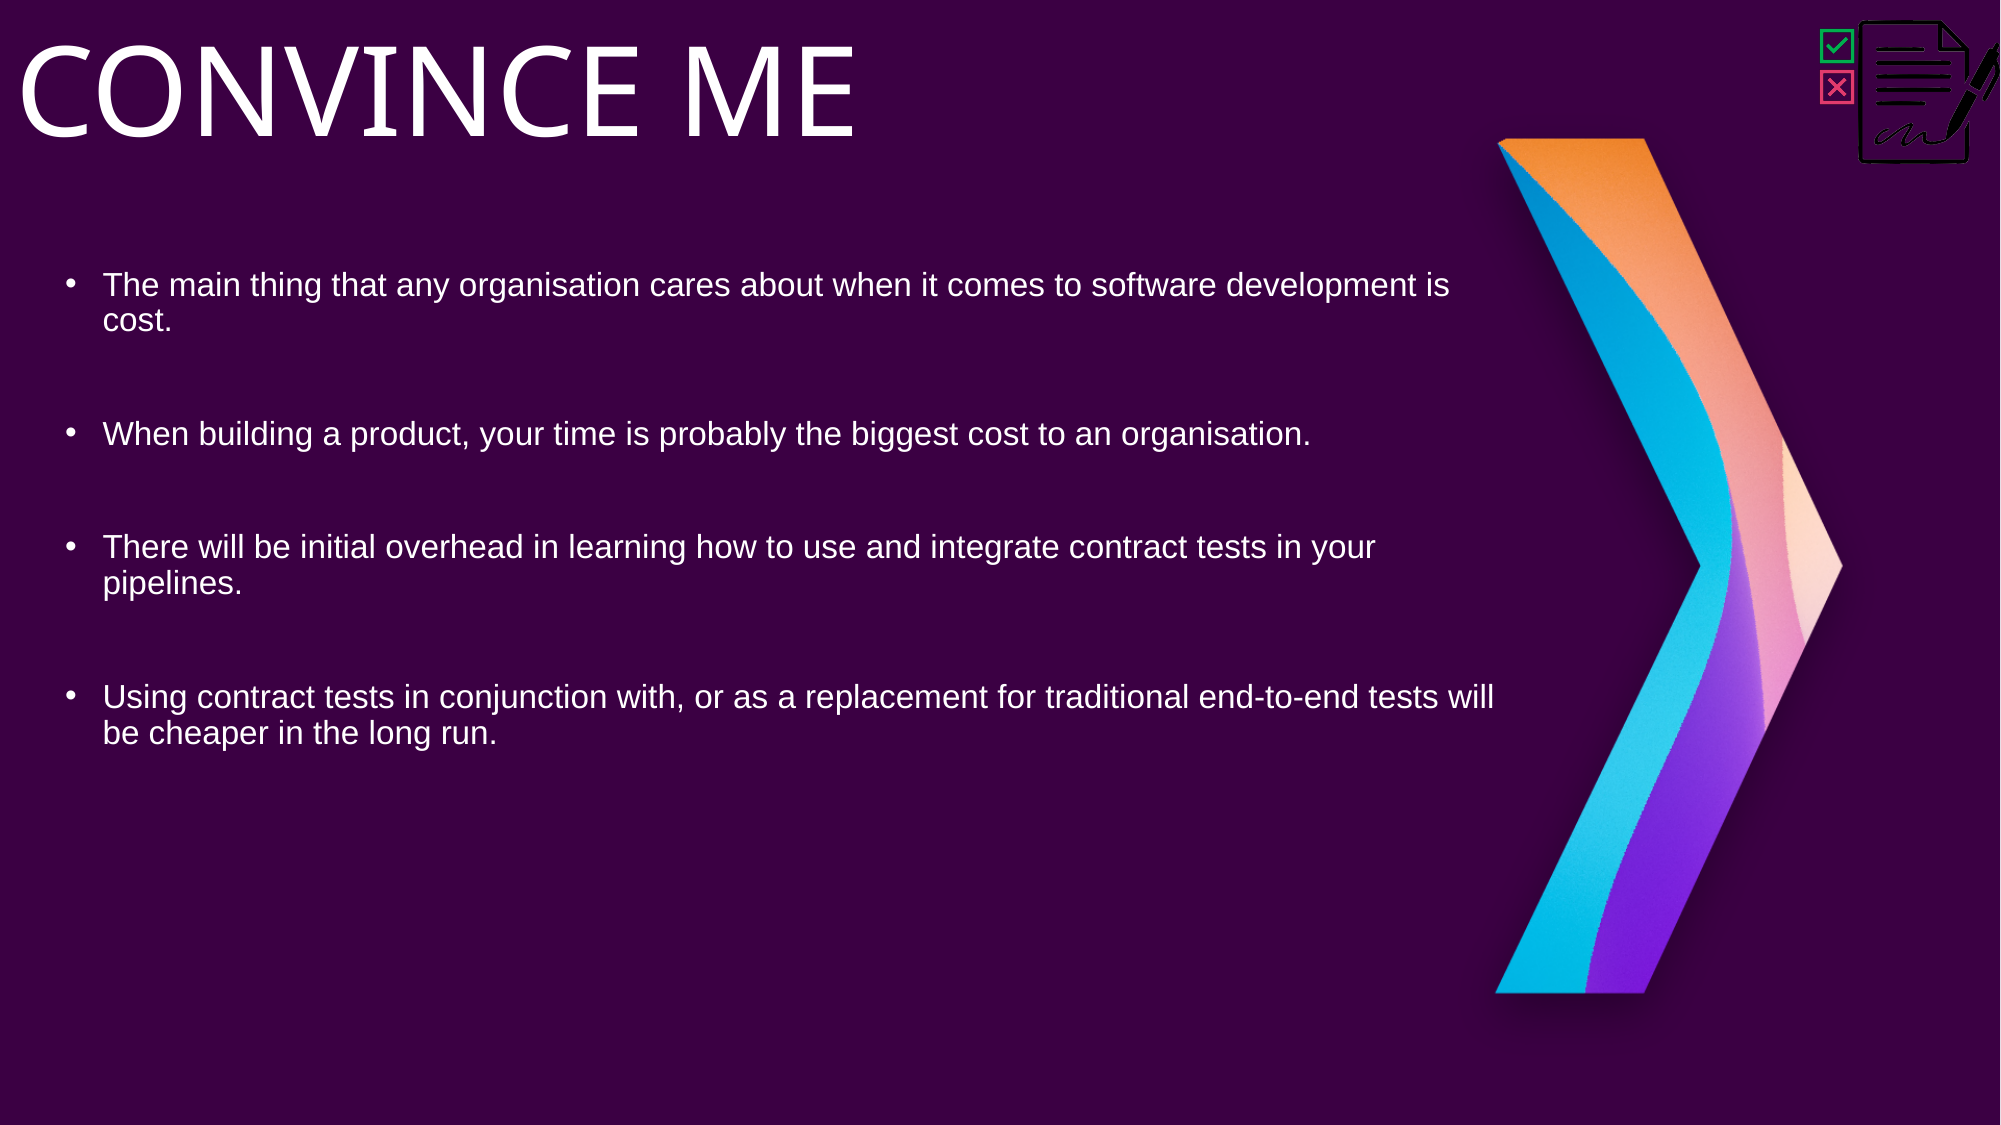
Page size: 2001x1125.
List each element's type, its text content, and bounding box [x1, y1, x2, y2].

picture [0, 0, 2001, 1125]
text_box CONVINCE ME [0, 0, 927, 172]
text_box The main thing that any organisation cares about when it comes to software development is cost. When building a product, your time is probably the biggest cost to an organisation. There will be initial overhead in learning how to use and integrate contract tests in your pipelines. Using contract tests in conjunction with, or as a replacement for traditional end-to-end tests will be cheaper in the long run. [50, 259, 1540, 892]
